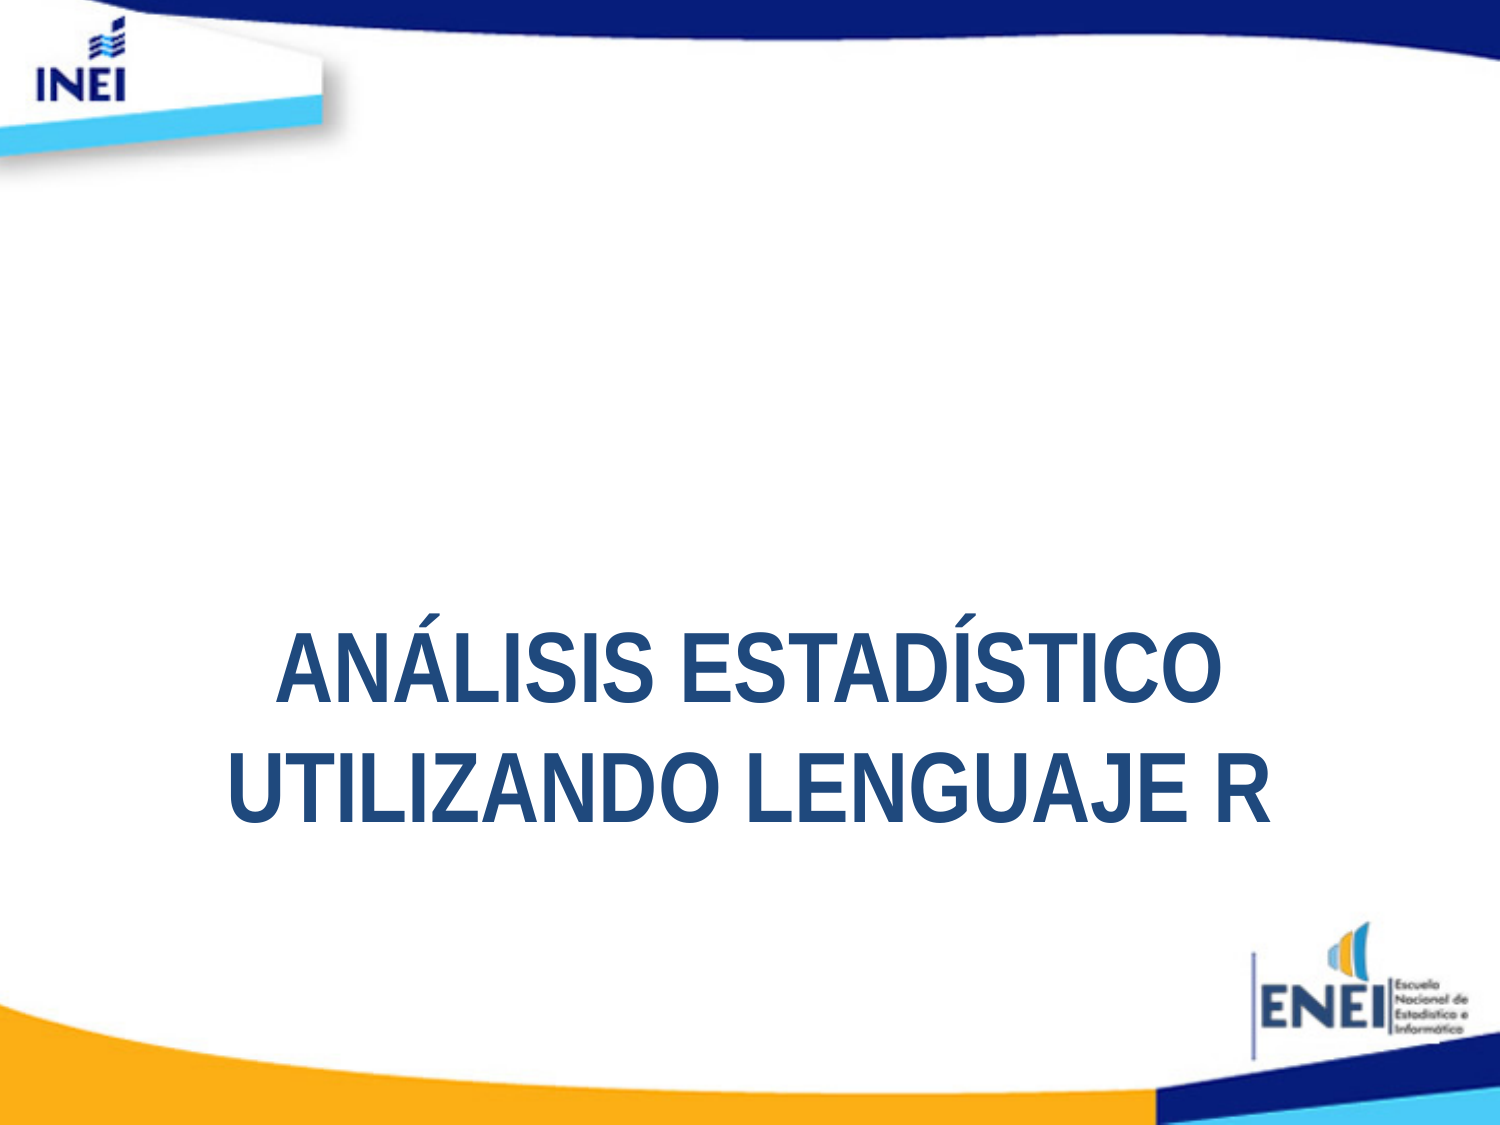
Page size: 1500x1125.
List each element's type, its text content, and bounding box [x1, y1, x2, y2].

picture [0, 0, 1500, 1125]
title ANÁLISIS ESTADÍSTICO UTILIZANDO LENGUAJE R [111, 503, 1388, 941]
